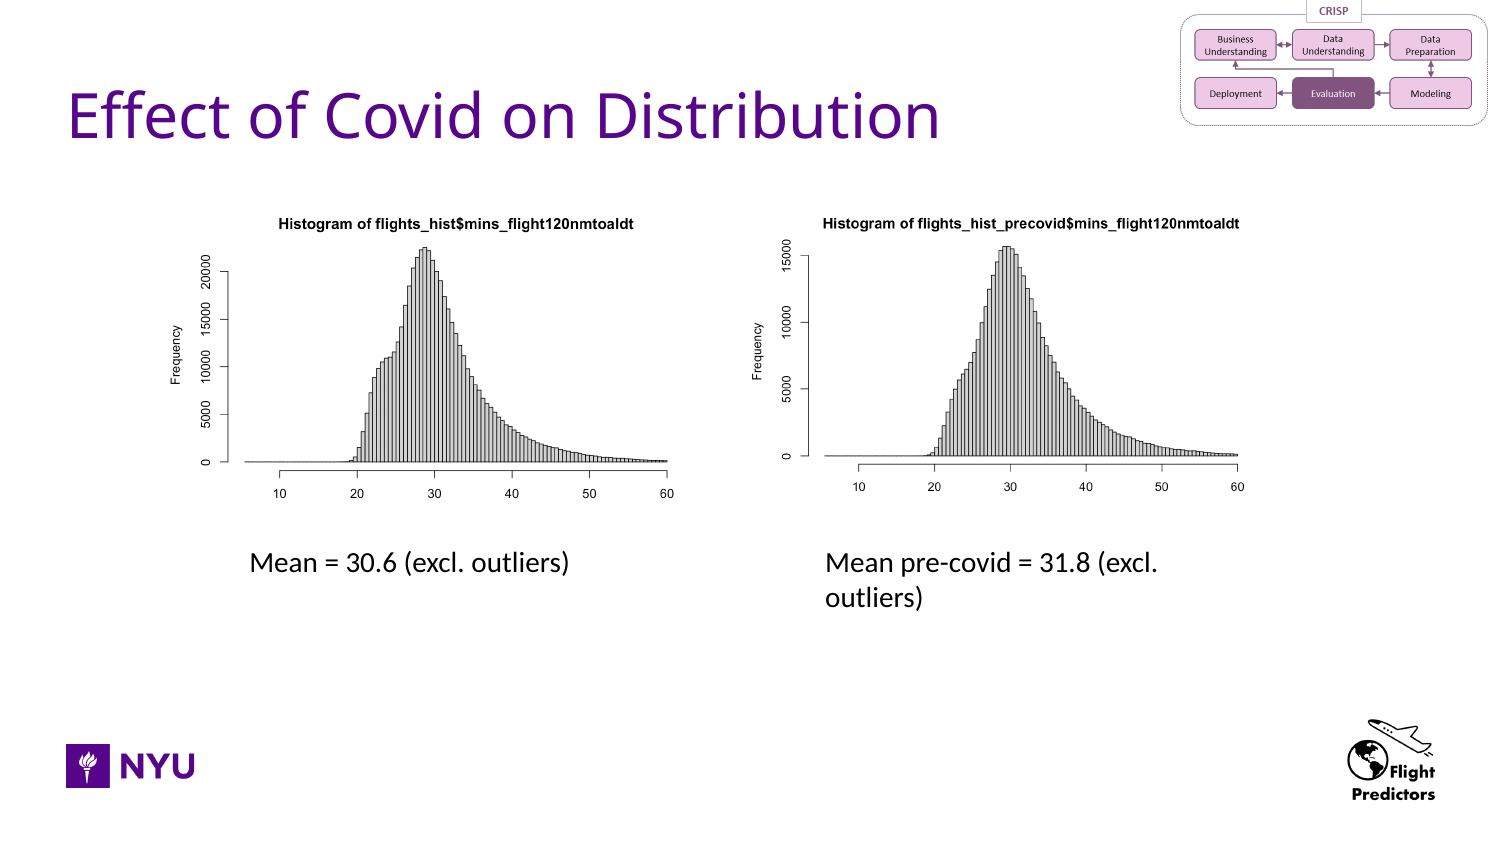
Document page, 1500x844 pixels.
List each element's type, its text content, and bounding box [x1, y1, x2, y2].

title Effect of Covid on Distribution [51, 72, 1500, 167]
picture [1329, 716, 1446, 816]
picture [66, 744, 195, 788]
picture [157, 207, 687, 503]
text_box Mean pre-covid = 31.8 (excl. outliers) [810, 535, 1187, 621]
text_box Mean = 30.6 (excl. outliers) [234, 535, 985, 586]
picture [1179, 0, 1488, 126]
picture [740, 207, 1257, 496]
